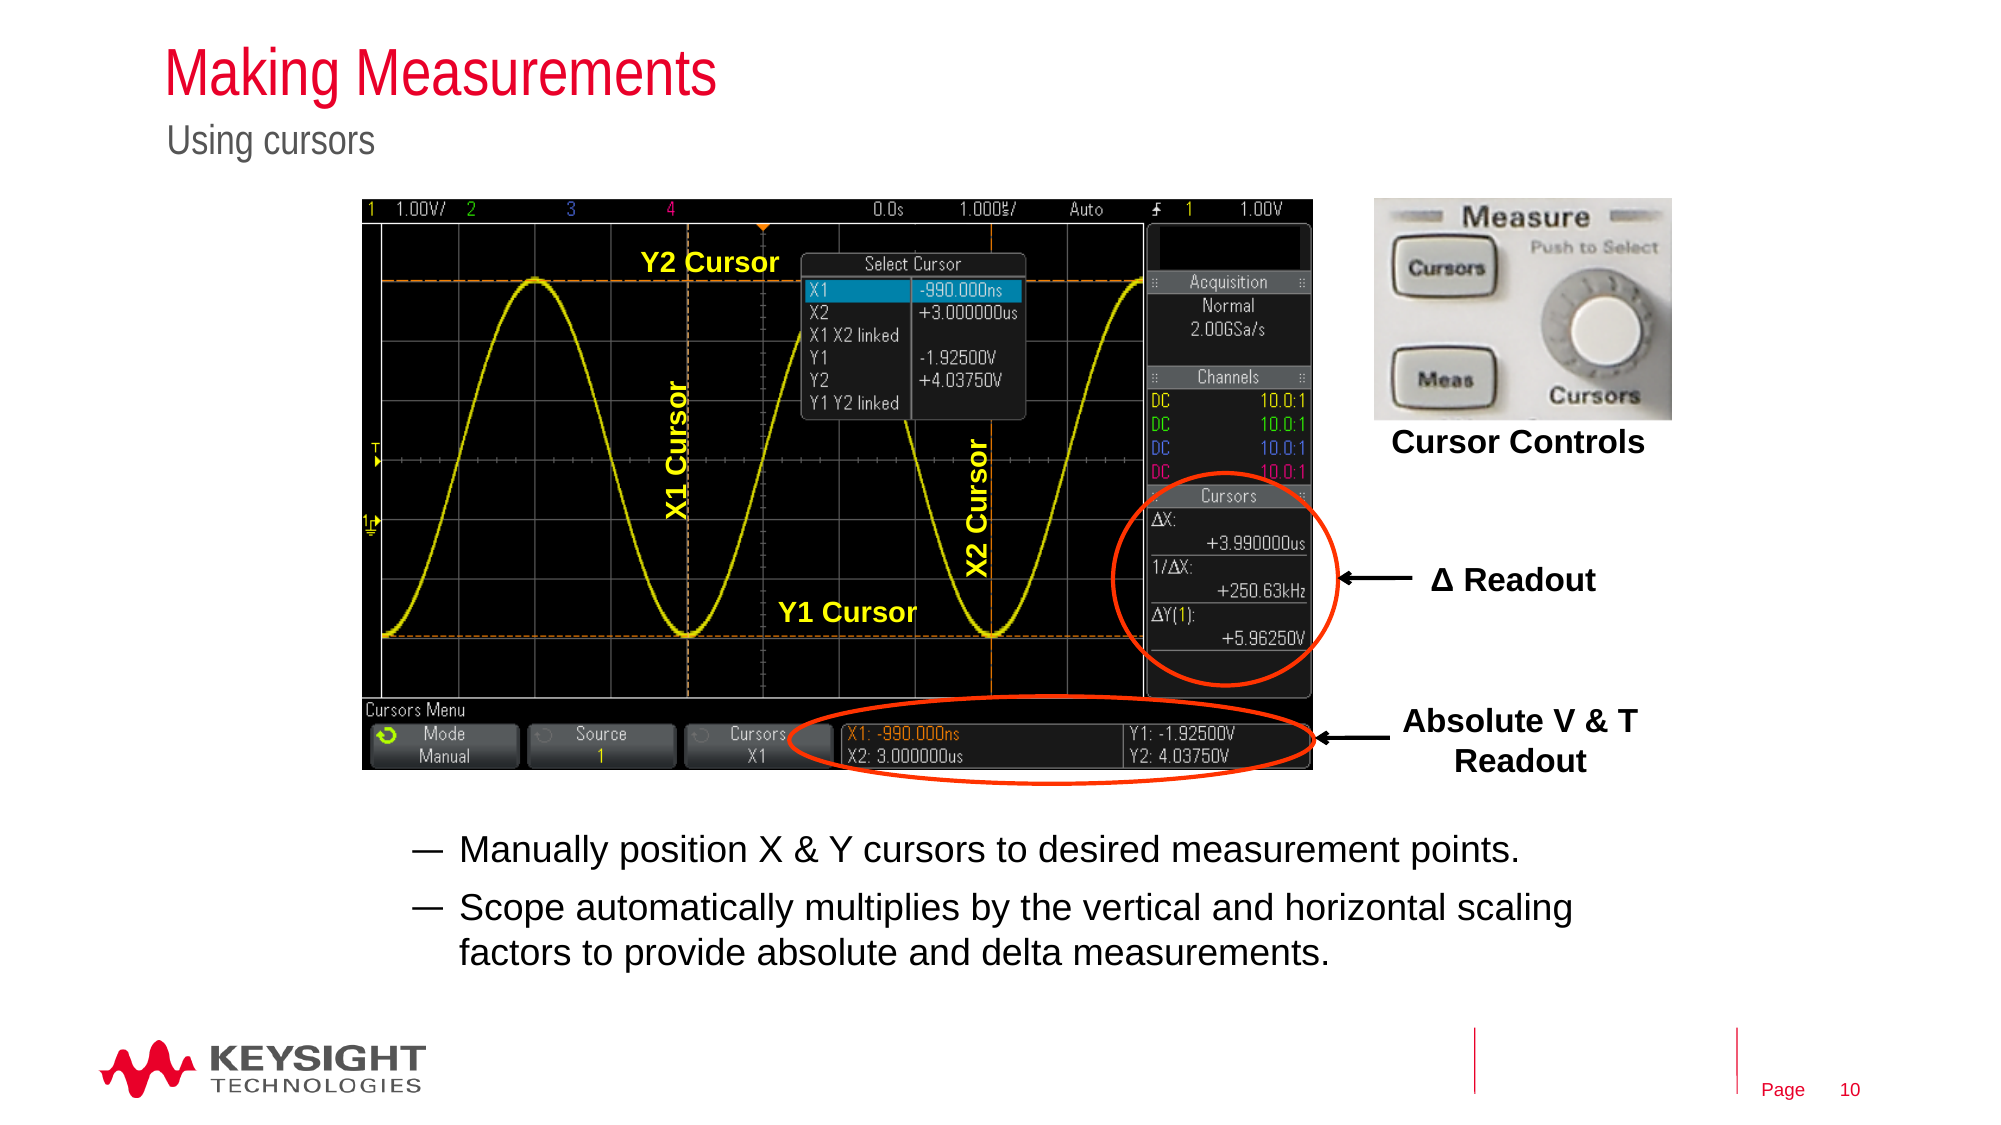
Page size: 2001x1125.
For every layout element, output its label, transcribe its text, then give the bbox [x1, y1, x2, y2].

text_box [1316, 516, 1338, 643]
picture [1374, 197, 1673, 433]
slide_number 10 [1839, 1065, 1900, 1100]
text_box Δ Readout [1357, 550, 1670, 605]
list Using cursors [166, 112, 1750, 188]
text_box Cursor Controls [1362, 412, 1675, 468]
title Making Measurements [164, 24, 1738, 110]
list Manually position X & Y cursors to desired measurement points. Scope automatically multiplies by the vertical and horizontal scaling factors to provide absolute and delta measurements. [412, 825, 1589, 1084]
text_box Absolute V & T Readout [1364, 691, 1677, 787]
text_box [911, 777, 1193, 784]
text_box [362, 197, 1313, 770]
picture [98, 1040, 426, 1098]
